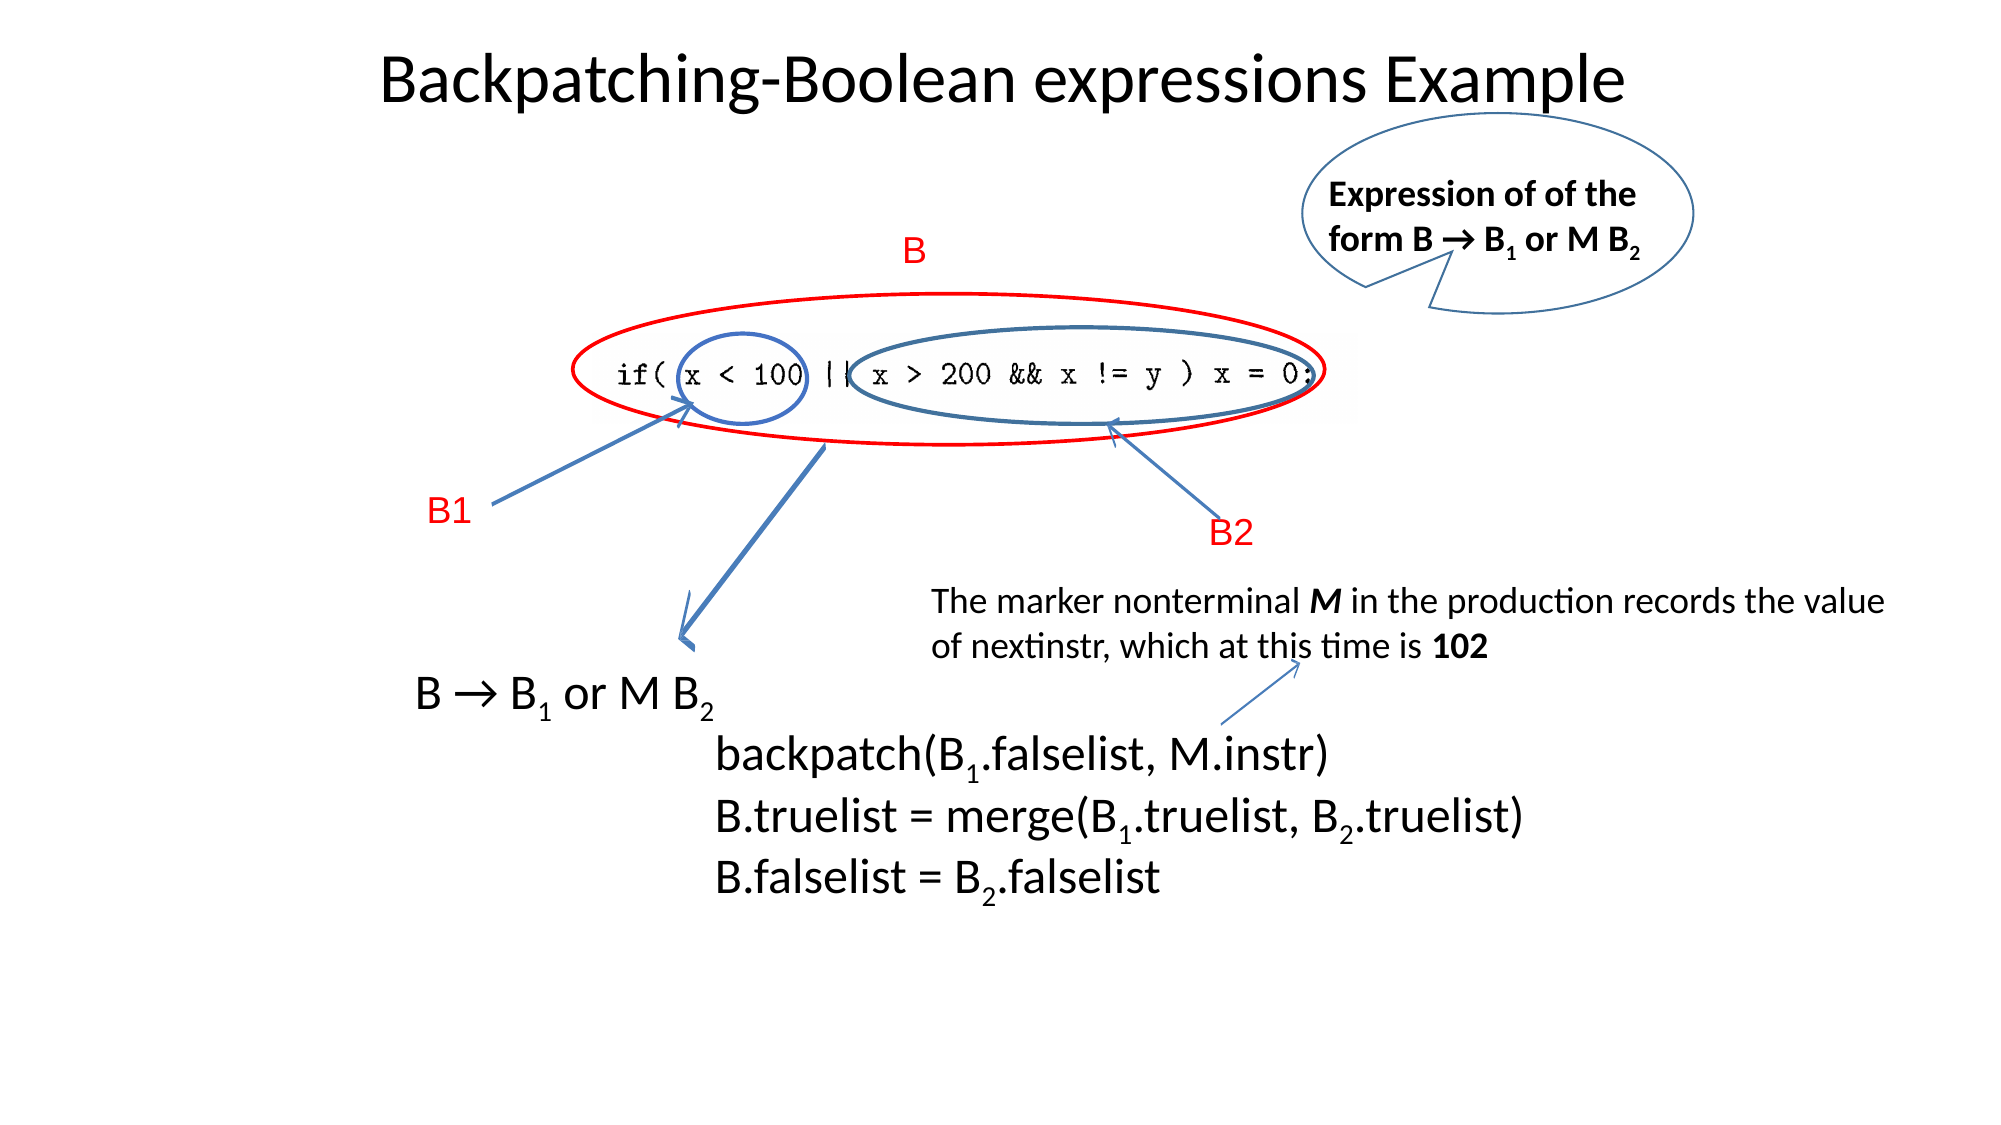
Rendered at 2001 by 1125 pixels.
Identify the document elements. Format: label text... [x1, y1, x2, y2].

text_box The marker nonterminal M in the production records the value of nextinstr, which at this time is 102 [916, 568, 1917, 674]
text_box [1330, 113, 1665, 161]
text_box Expression of of the form B → B1 or M B2 [1313, 161, 1682, 324]
text_box [1682, 179, 1694, 247]
text_box [678, 441, 826, 653]
text_box [992, 327, 1171, 331]
text_box [1121, 432, 1158, 436]
text_box B [899, 223, 975, 271]
text_box [1109, 432, 1117, 448]
text_box [739, 432, 1111, 445]
text_box B1 [424, 484, 500, 532]
text_box B → B1 or M B2 backpatch(B1.falselist, M.instr) B.truelist = merge(B1.truelist, B2.truelist) B.falselist = B2.falselist [399, 652, 1563, 914]
text_box [1114, 432, 1221, 521]
text_box Backpatching-Boolean expressions Example [141, 30, 1867, 174]
picture [592, 333, 1358, 425]
text_box [624, 293, 1274, 331]
text_box [1302, 180, 1313, 246]
text_box [572, 348, 587, 390]
text_box B2 [1206, 505, 1282, 553]
text_box [500, 432, 641, 503]
